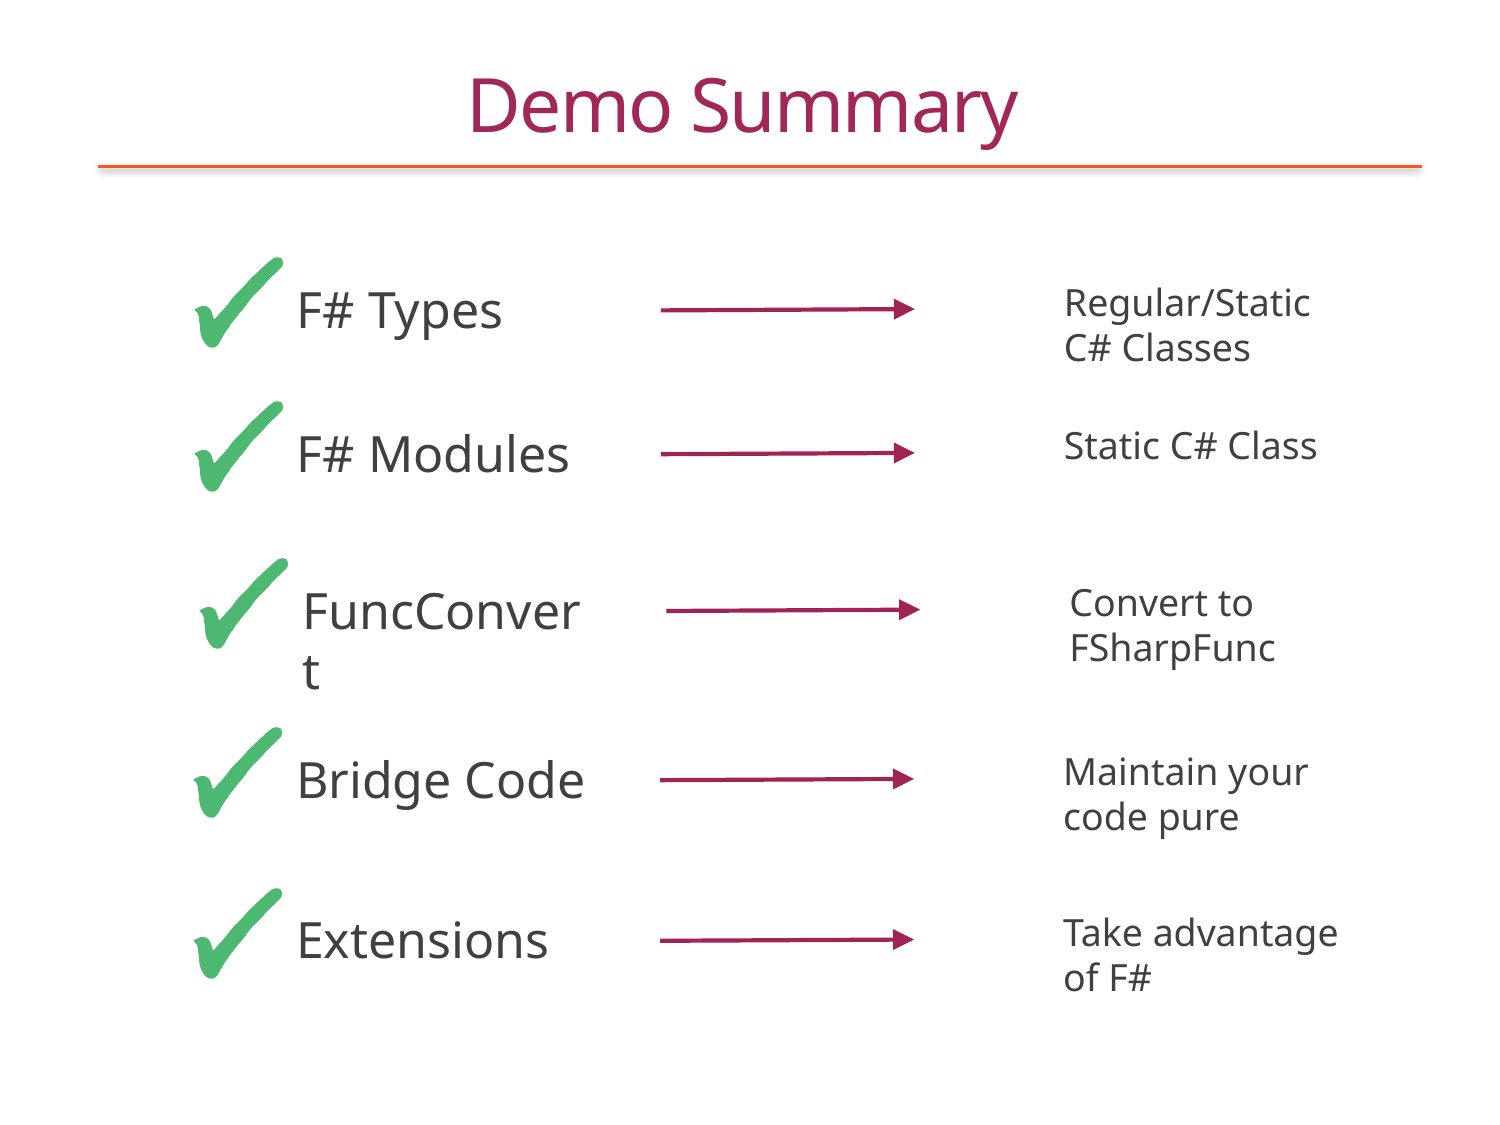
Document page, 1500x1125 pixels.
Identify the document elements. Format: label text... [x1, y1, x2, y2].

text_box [193, 257, 1370, 378]
title Demo Summary [130, 45, 1370, 156]
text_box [192, 727, 1369, 848]
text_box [199, 558, 1375, 678]
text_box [193, 401, 1370, 492]
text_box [192, 887, 1369, 1008]
